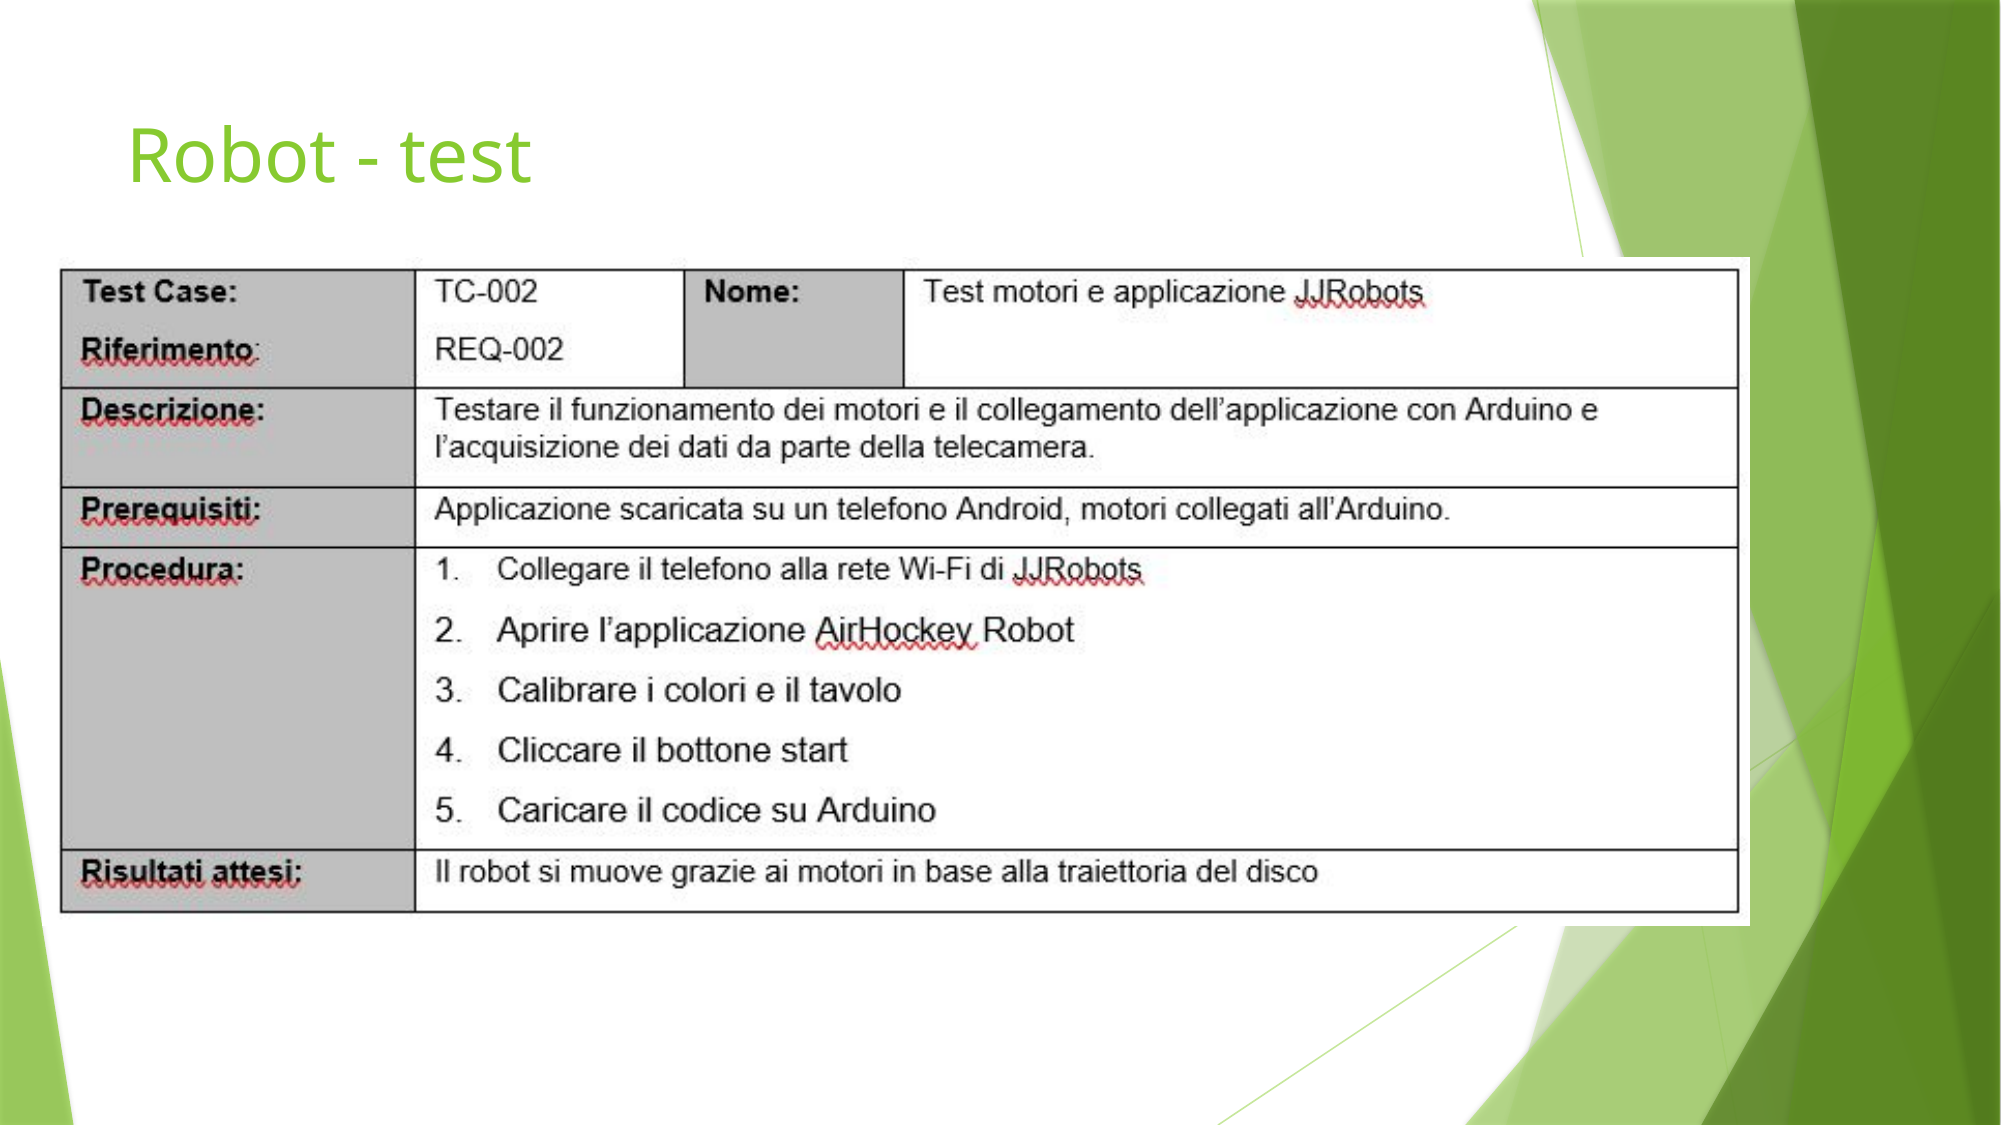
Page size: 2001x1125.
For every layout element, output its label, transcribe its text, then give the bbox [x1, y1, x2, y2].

picture [42, 257, 1751, 927]
title Robot - test [111, 99, 1522, 257]
